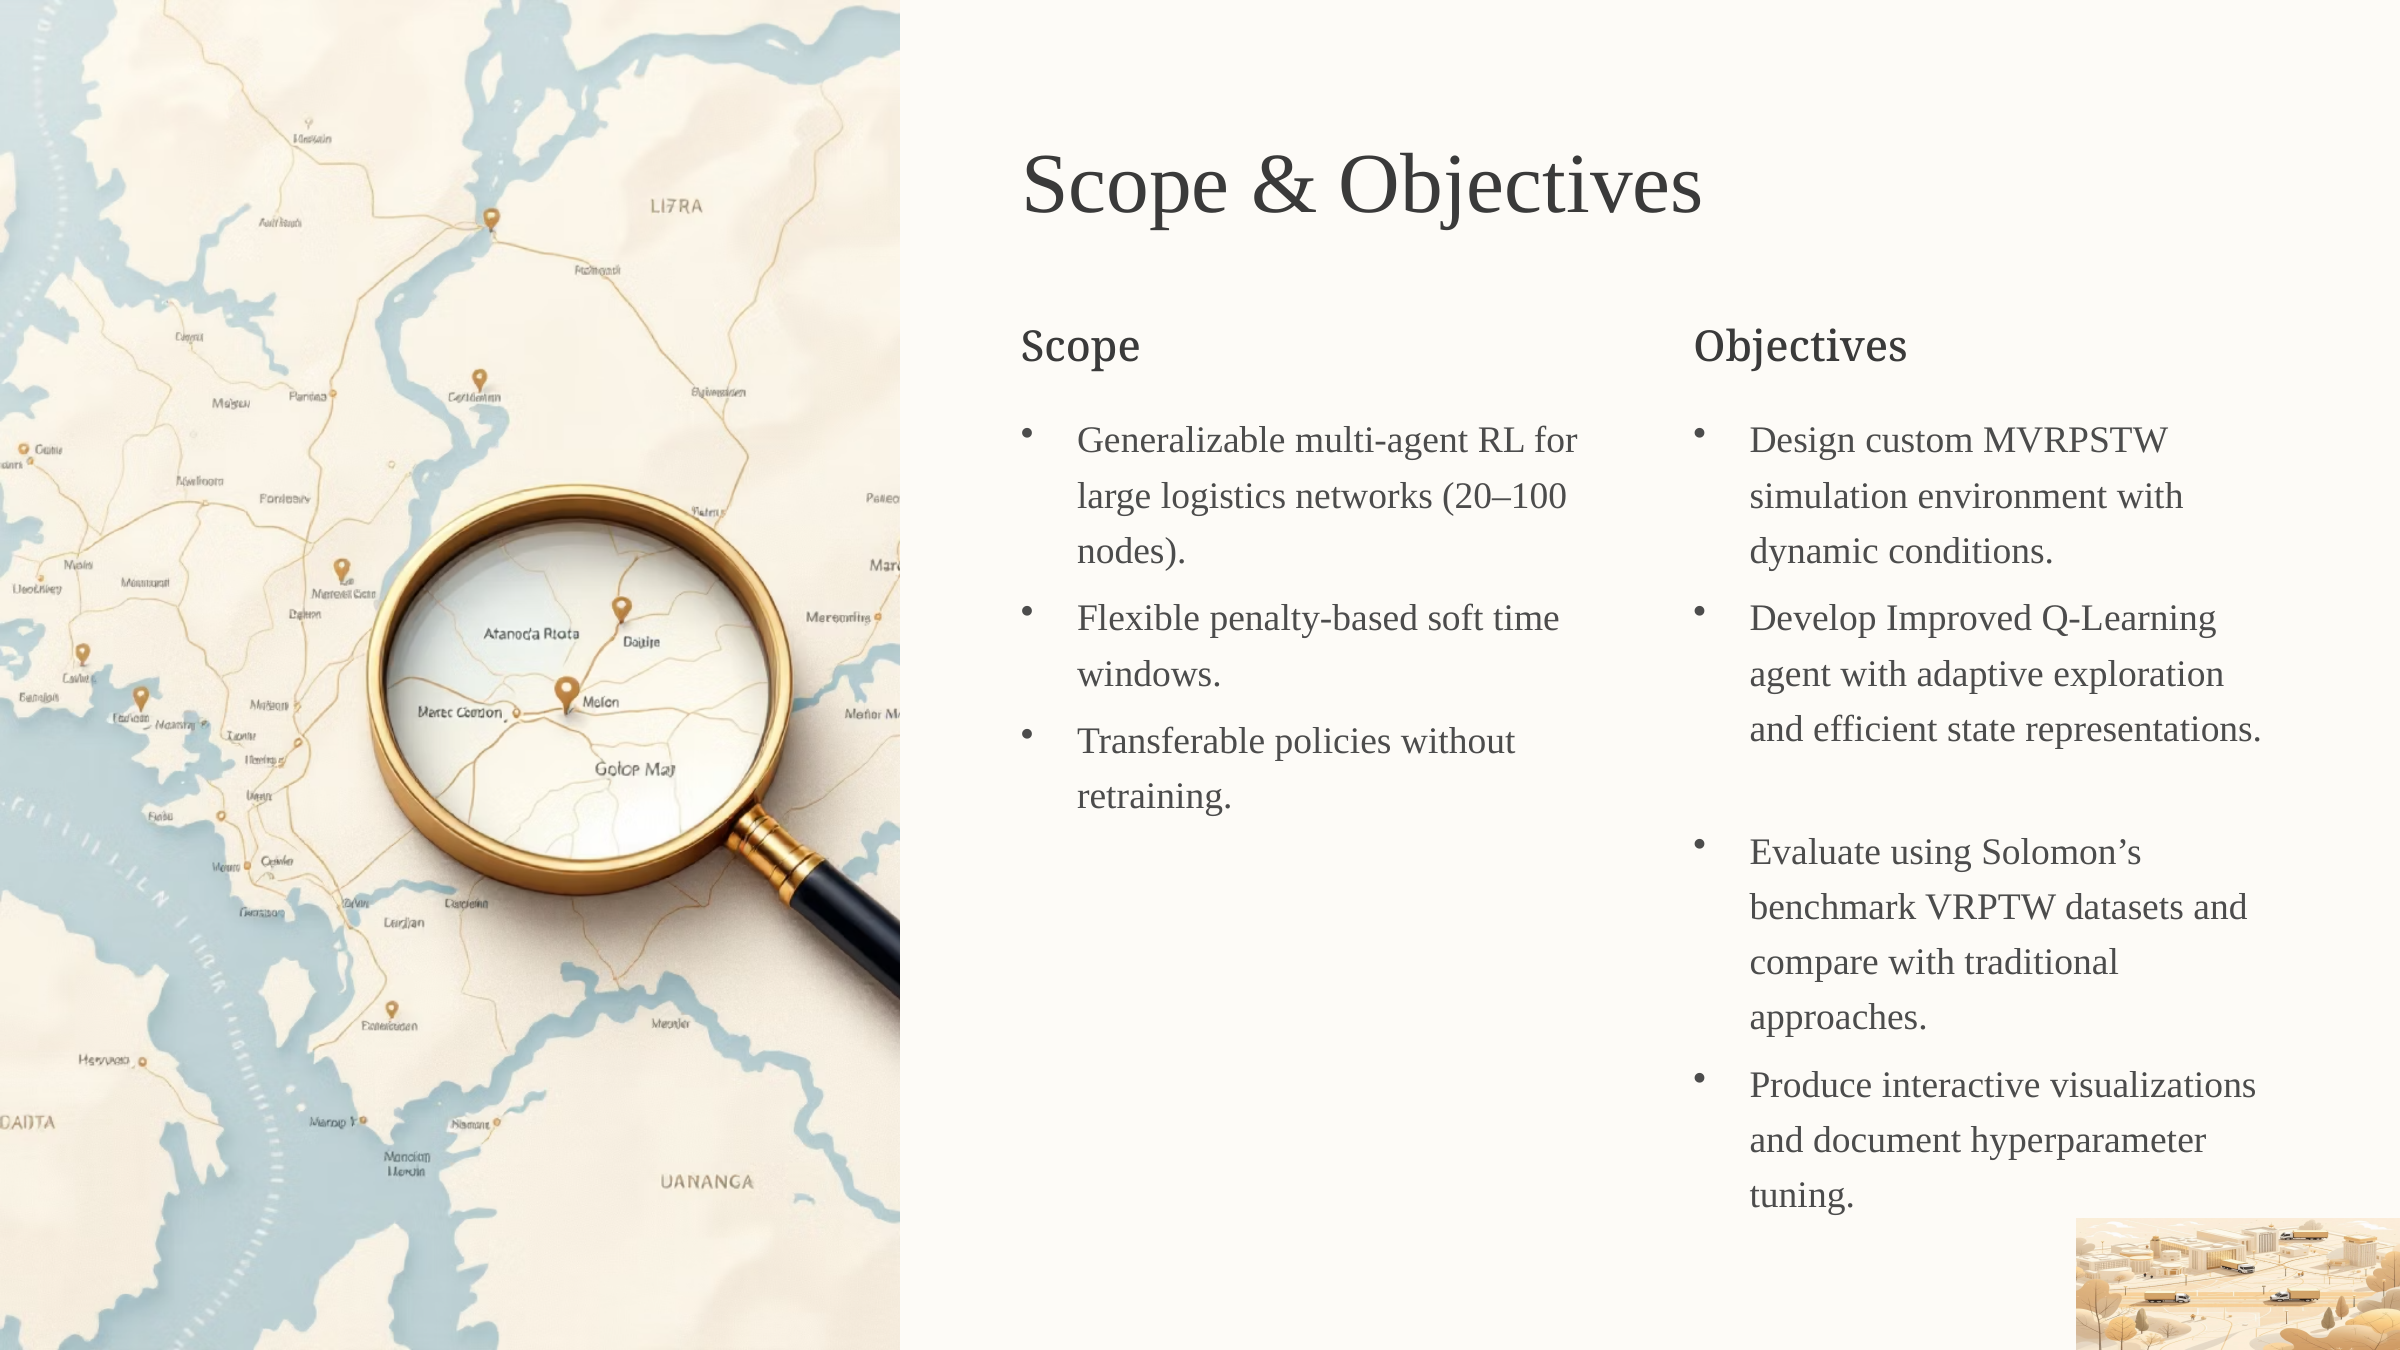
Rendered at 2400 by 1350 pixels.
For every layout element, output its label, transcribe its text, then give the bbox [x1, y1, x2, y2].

text_box Flexible penalty-based soft time windows. [1020, 583, 1608, 694]
text_box Scope & Objectives [1020, 122, 1885, 231]
text_box Generalizable multi-agent RL for large logistics networks (20–100 nodes). [1020, 405, 1608, 572]
text_box Transferable policies without retraining. [1020, 705, 1608, 817]
text_box Evaluate using Solomon’s benchmark VRPTW datasets and compare with traditional approaches. [1693, 816, 2281, 1038]
text_box Objectives [1693, 316, 2126, 371]
text_box Produce interactive visualizations and document hyperparameter tuning. [1693, 1049, 2281, 1216]
text_box Develop Improved Q-Learning agent with adaptive exploration and efficient state representations. [1693, 583, 2281, 805]
picture [0, 0, 900, 1350]
text_box Scope [1020, 316, 1453, 371]
picture [2076, 1218, 2400, 1350]
text_box Design custom MVRPSTW simulation environment with dynamic conditions. [1693, 405, 2281, 572]
